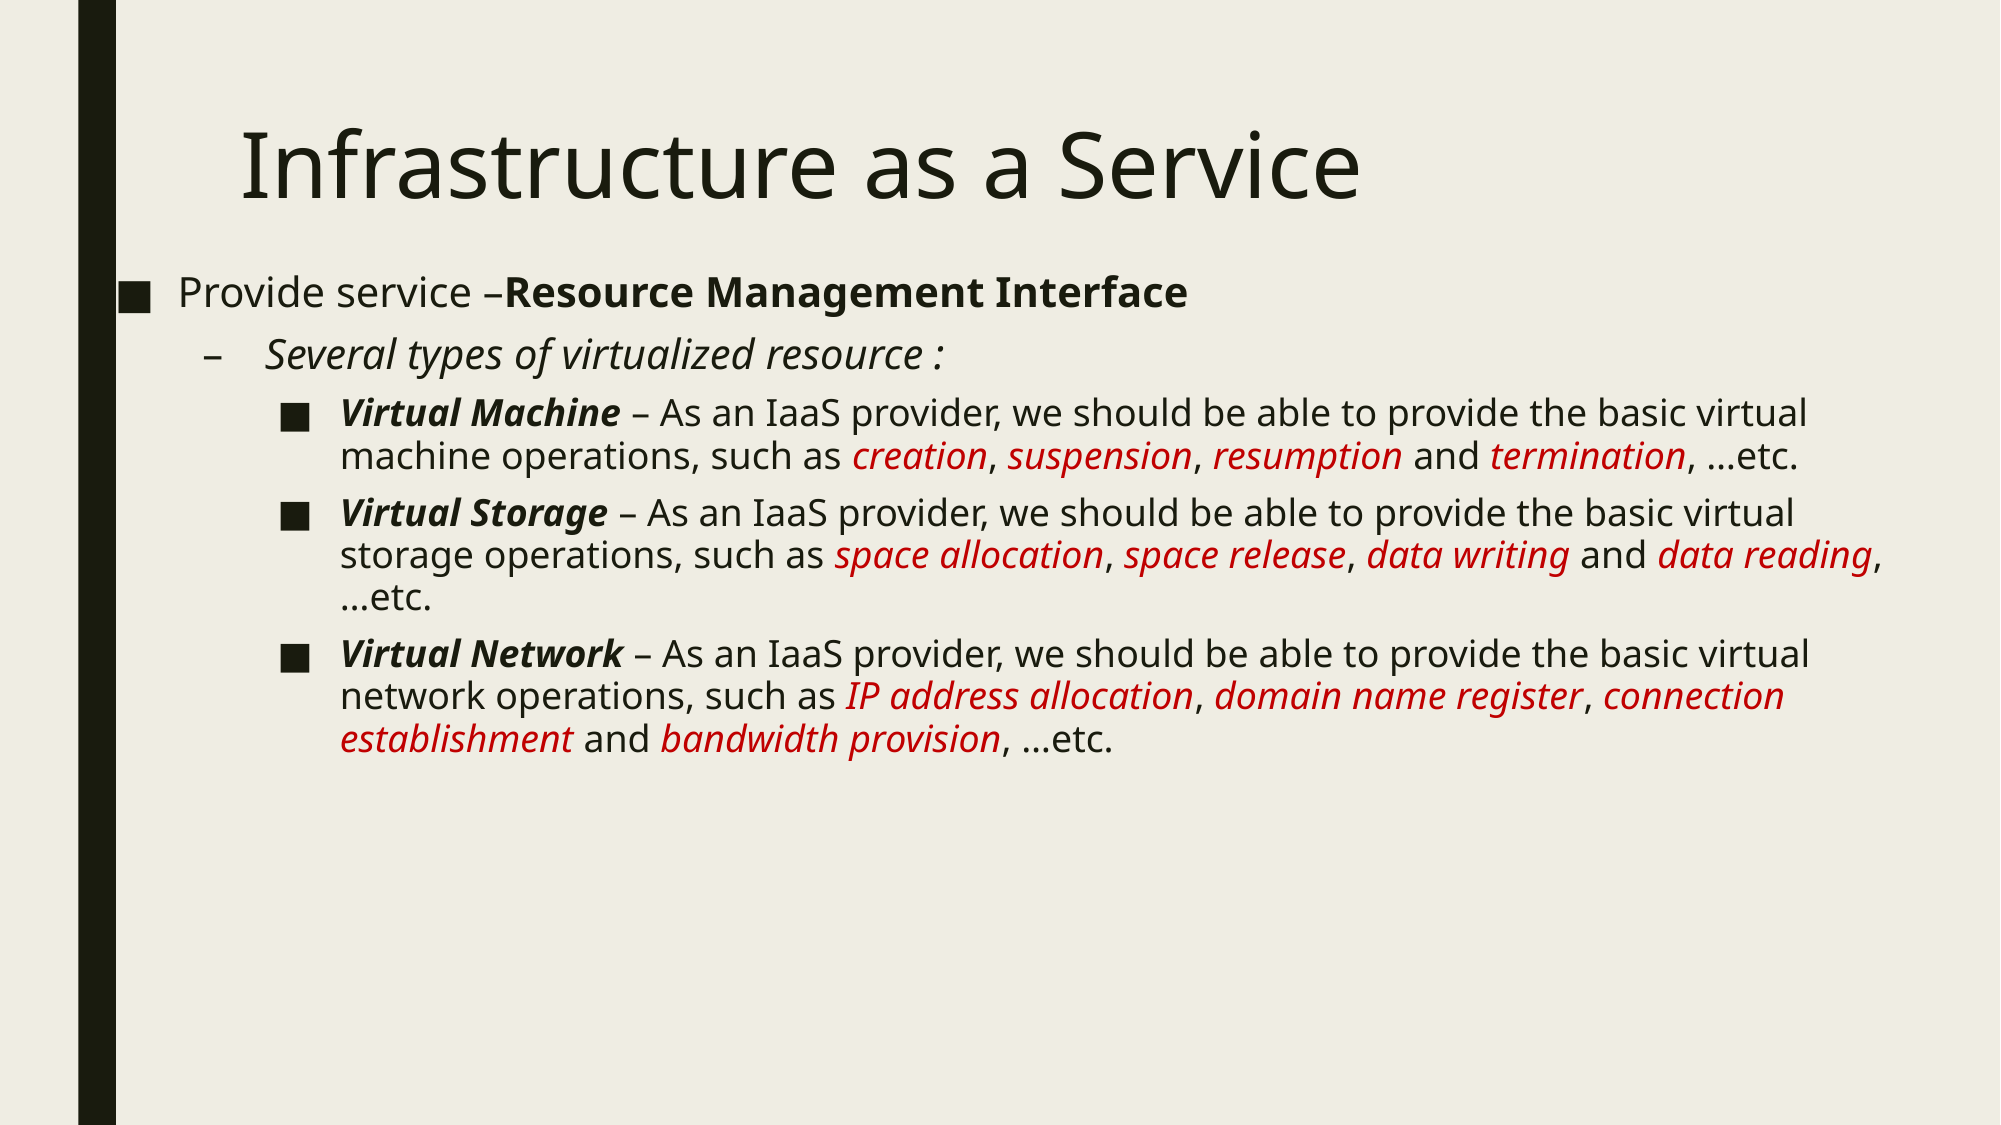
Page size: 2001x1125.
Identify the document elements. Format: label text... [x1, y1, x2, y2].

title Infrastructure as a Service [225, 112, 1800, 262]
list Provide service –Resource Management Interface Several types of virtualized resource : Virtual Machine – As an IaaS provider, we should be able to provide the basic virtual machine operations, such as creation, suspension, resumption and termination, …etc. Virtual Storage – As an IaaS provider, we should be able to provide the basic virtual storage operations, such as space allocation, space release, data writing and data reading, …etc. Virtual Network – As an IaaS provider, we should be able to provide the basic virtual network operations, such as IP address allocation, domain name register, connection establishment and bandwidth provision, …etc. [99, 262, 1917, 1005]
